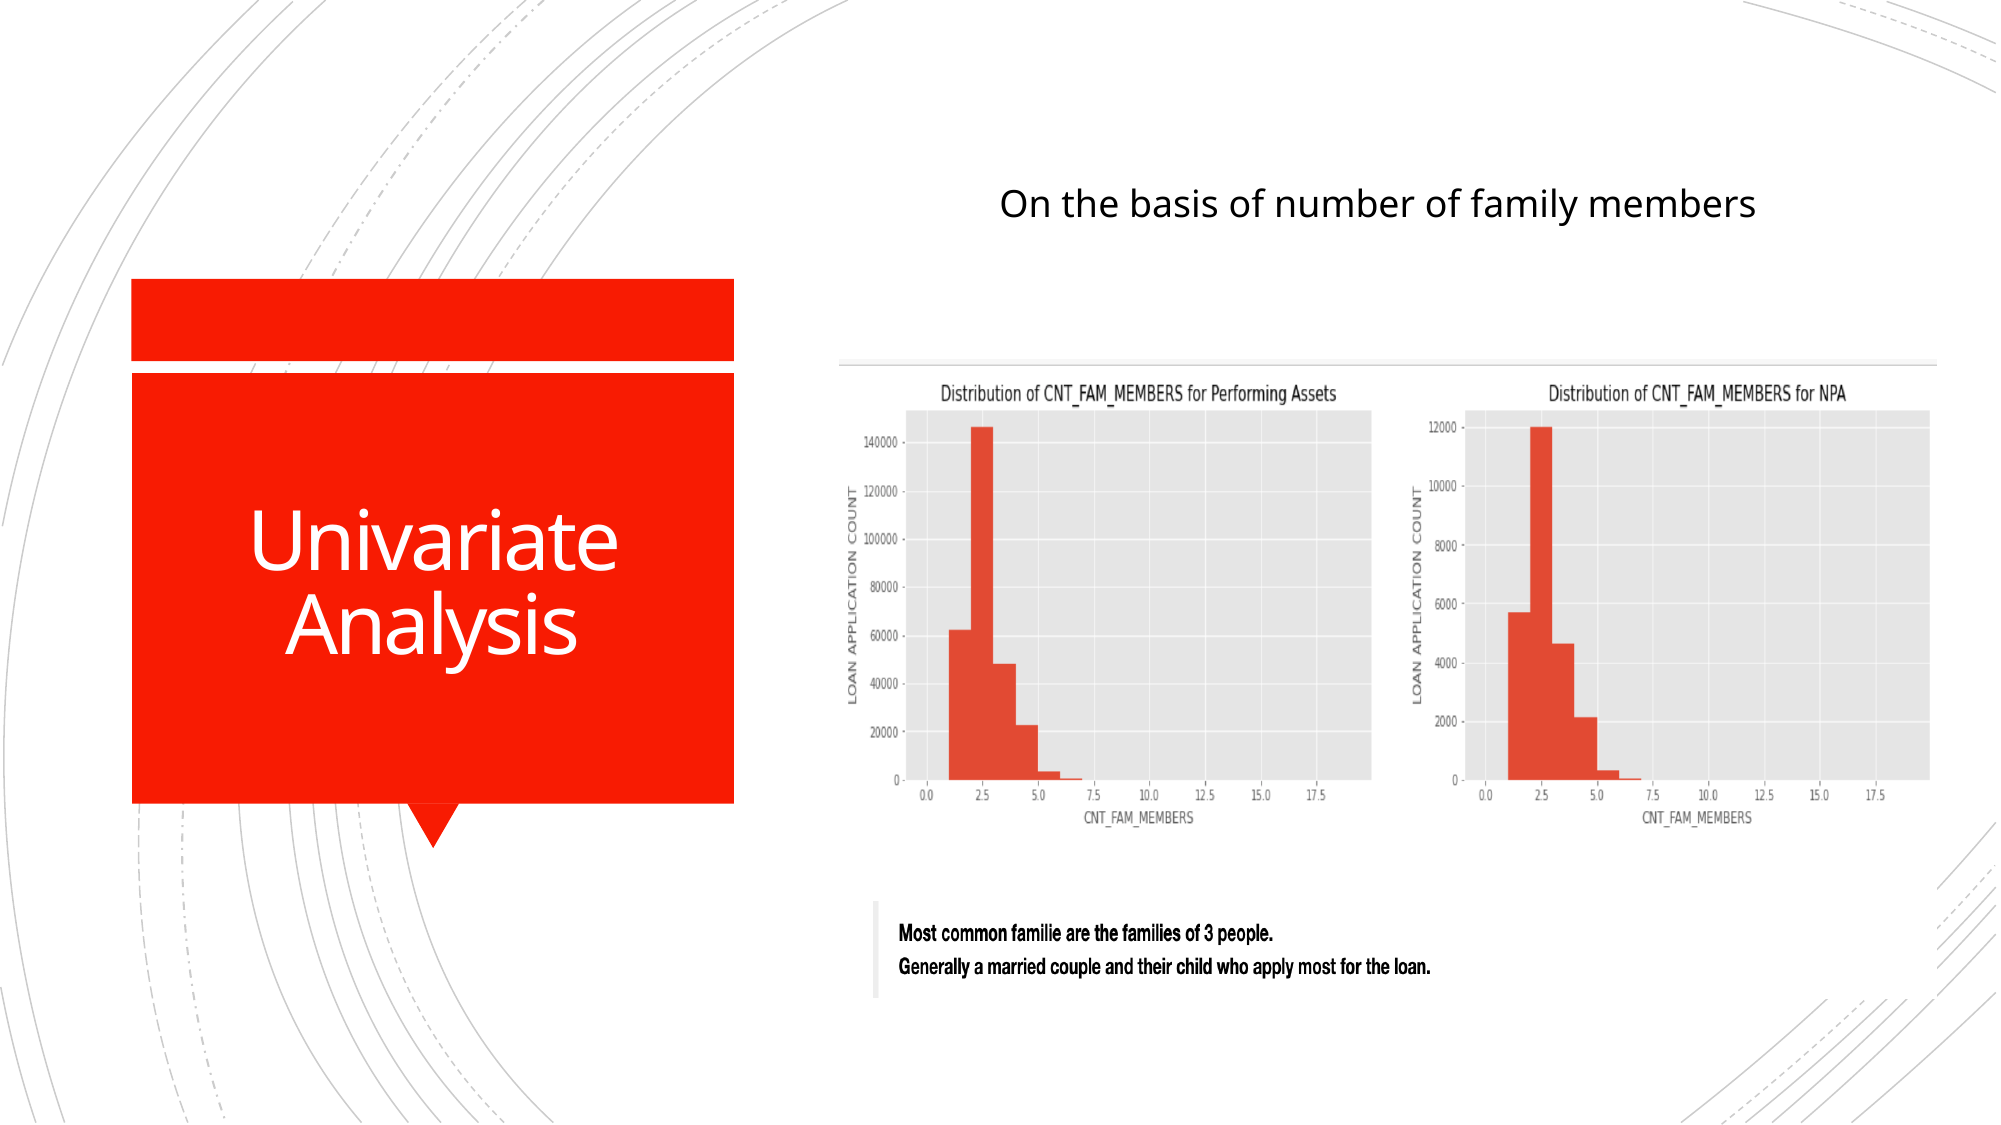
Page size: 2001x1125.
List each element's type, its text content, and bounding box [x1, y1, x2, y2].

text_box On the basis of number of family members [984, 173, 2000, 233]
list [839, 359, 1937, 999]
title Univariate Analysis [145, 385, 720, 789]
